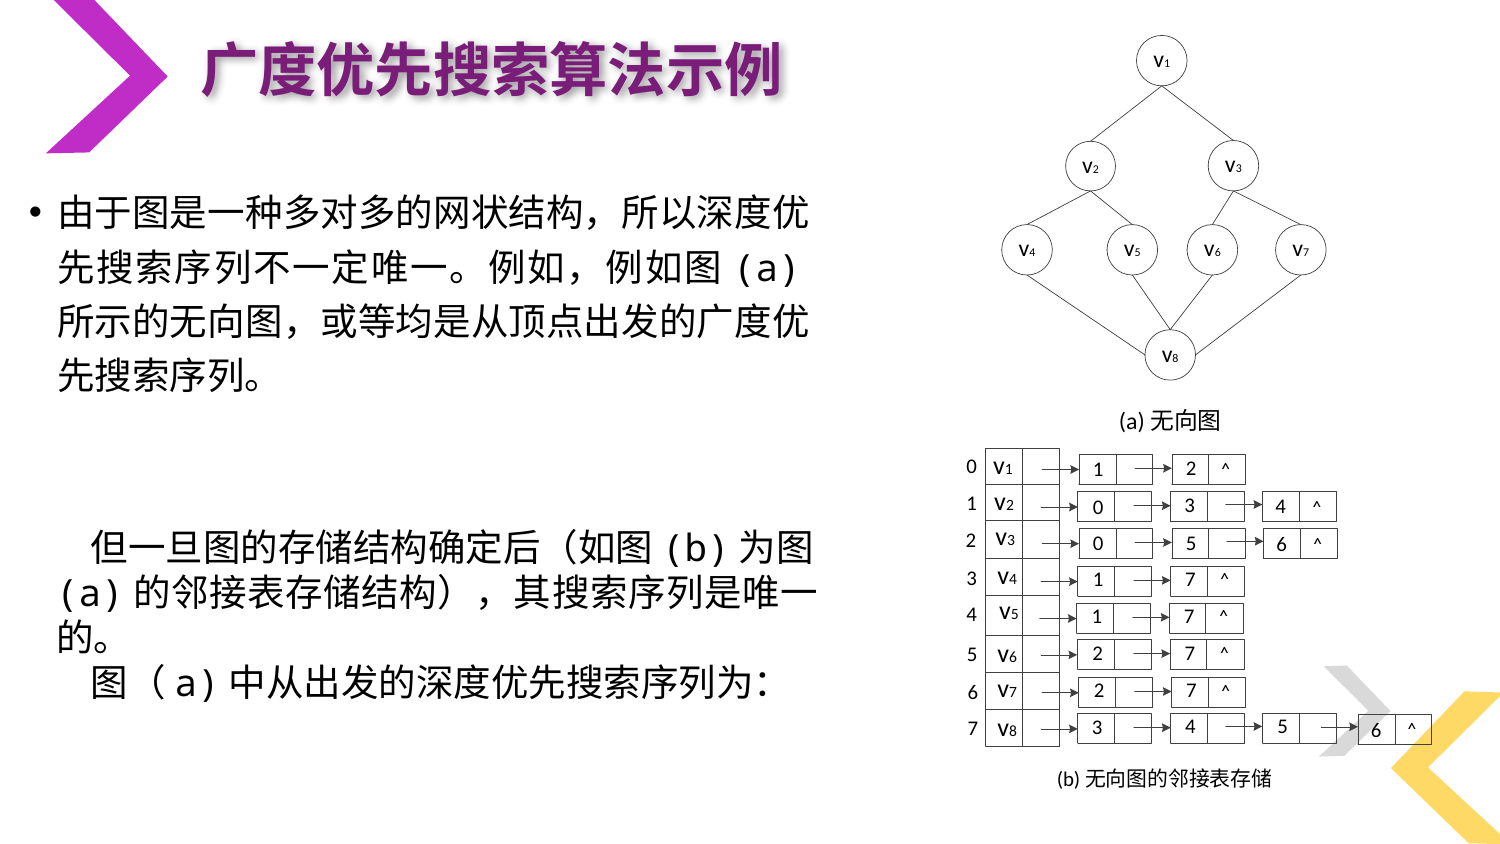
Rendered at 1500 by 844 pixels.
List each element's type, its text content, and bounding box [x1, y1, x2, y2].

picture [997, 31, 1330, 441]
list 广度优先搜索算法示例 [188, 35, 997, 111]
picture [962, 444, 1436, 797]
